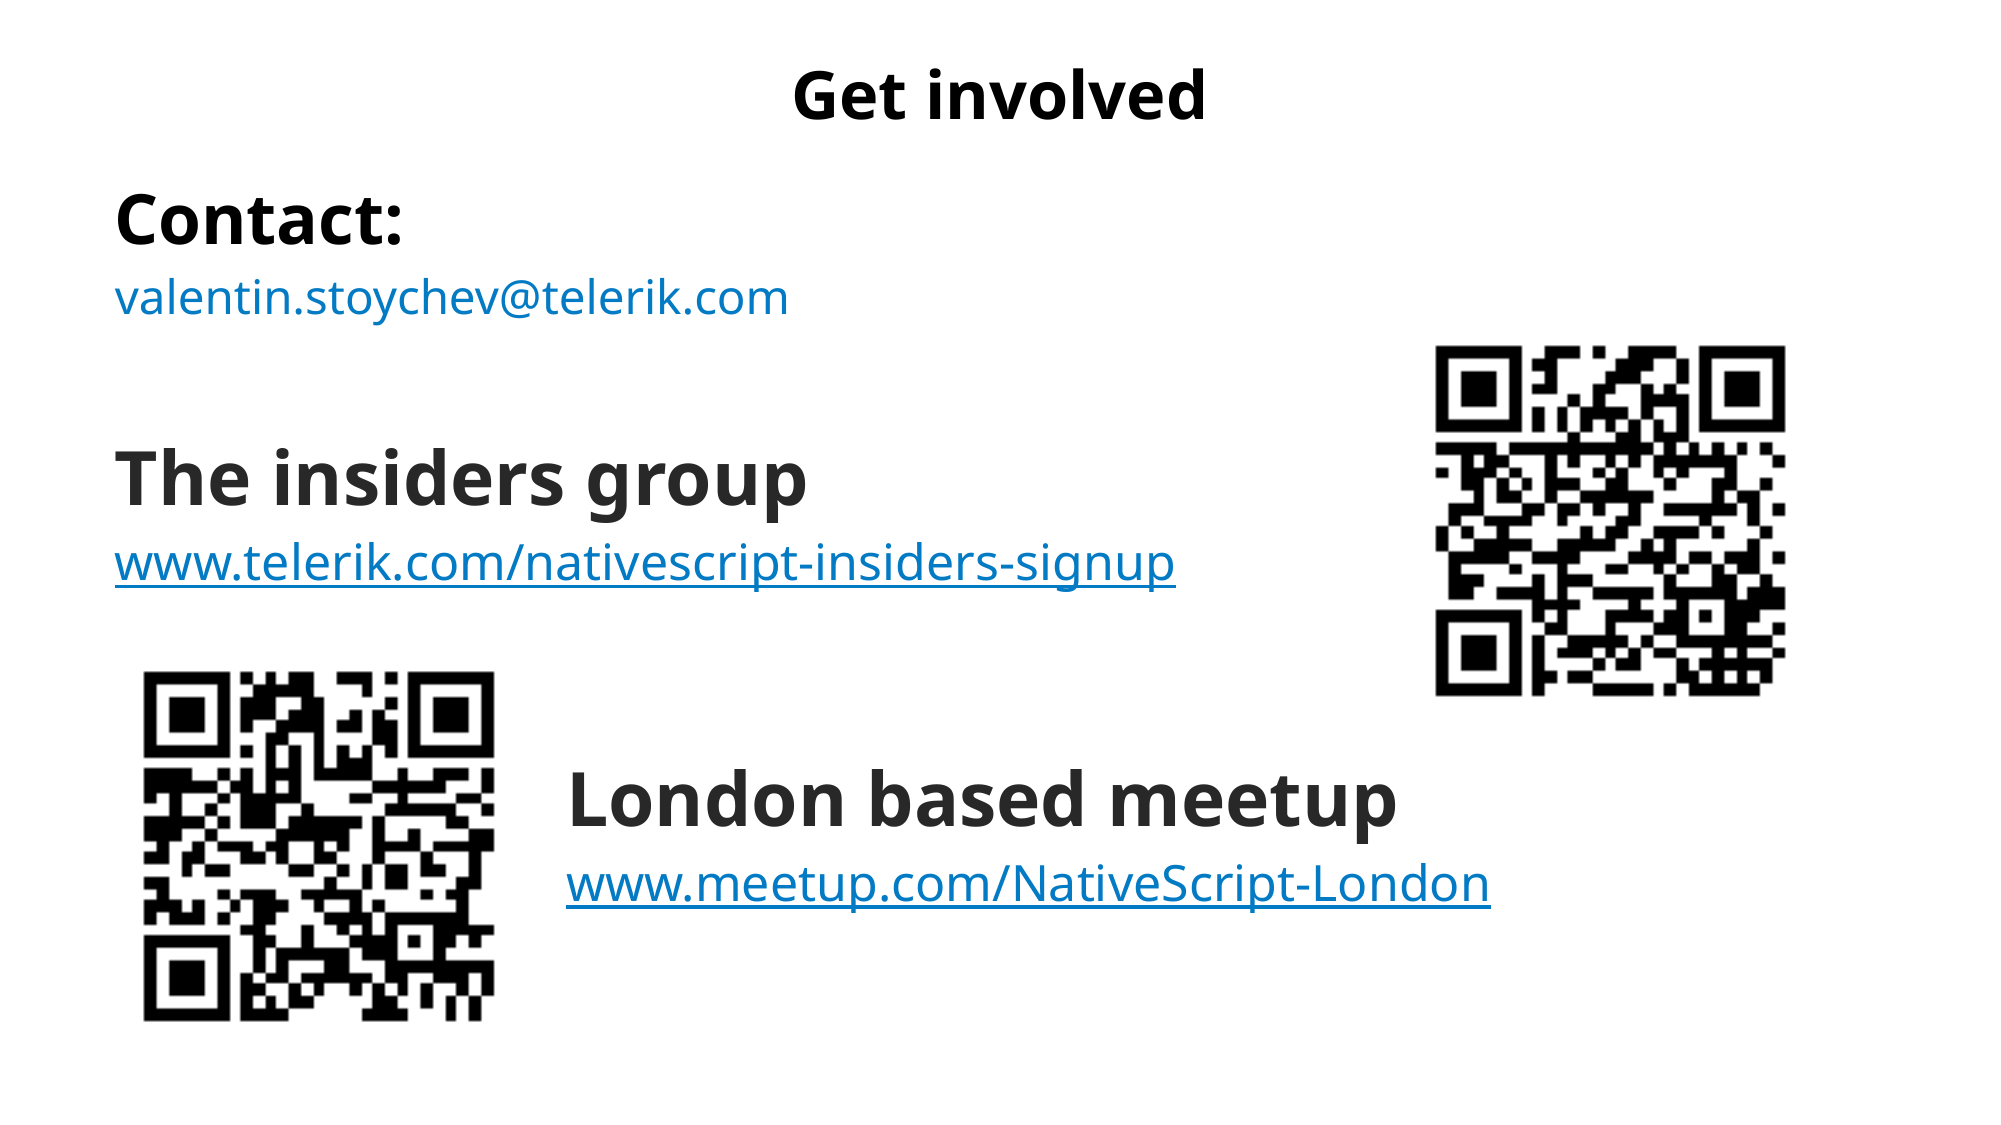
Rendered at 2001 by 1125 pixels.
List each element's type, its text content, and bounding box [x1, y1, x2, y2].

picture [1390, 301, 1835, 745]
title Get involved [99, 45, 1900, 233]
text_box Contact: valentin.stoychev@telerik.com [99, 167, 833, 348]
picture [99, 626, 544, 1071]
text_box London based meetup www.meetup.com/NativeScript-London [551, 670, 1793, 992]
list The insiders group www.telerik.com/nativescript-insiders-signup [99, 423, 1385, 628]
